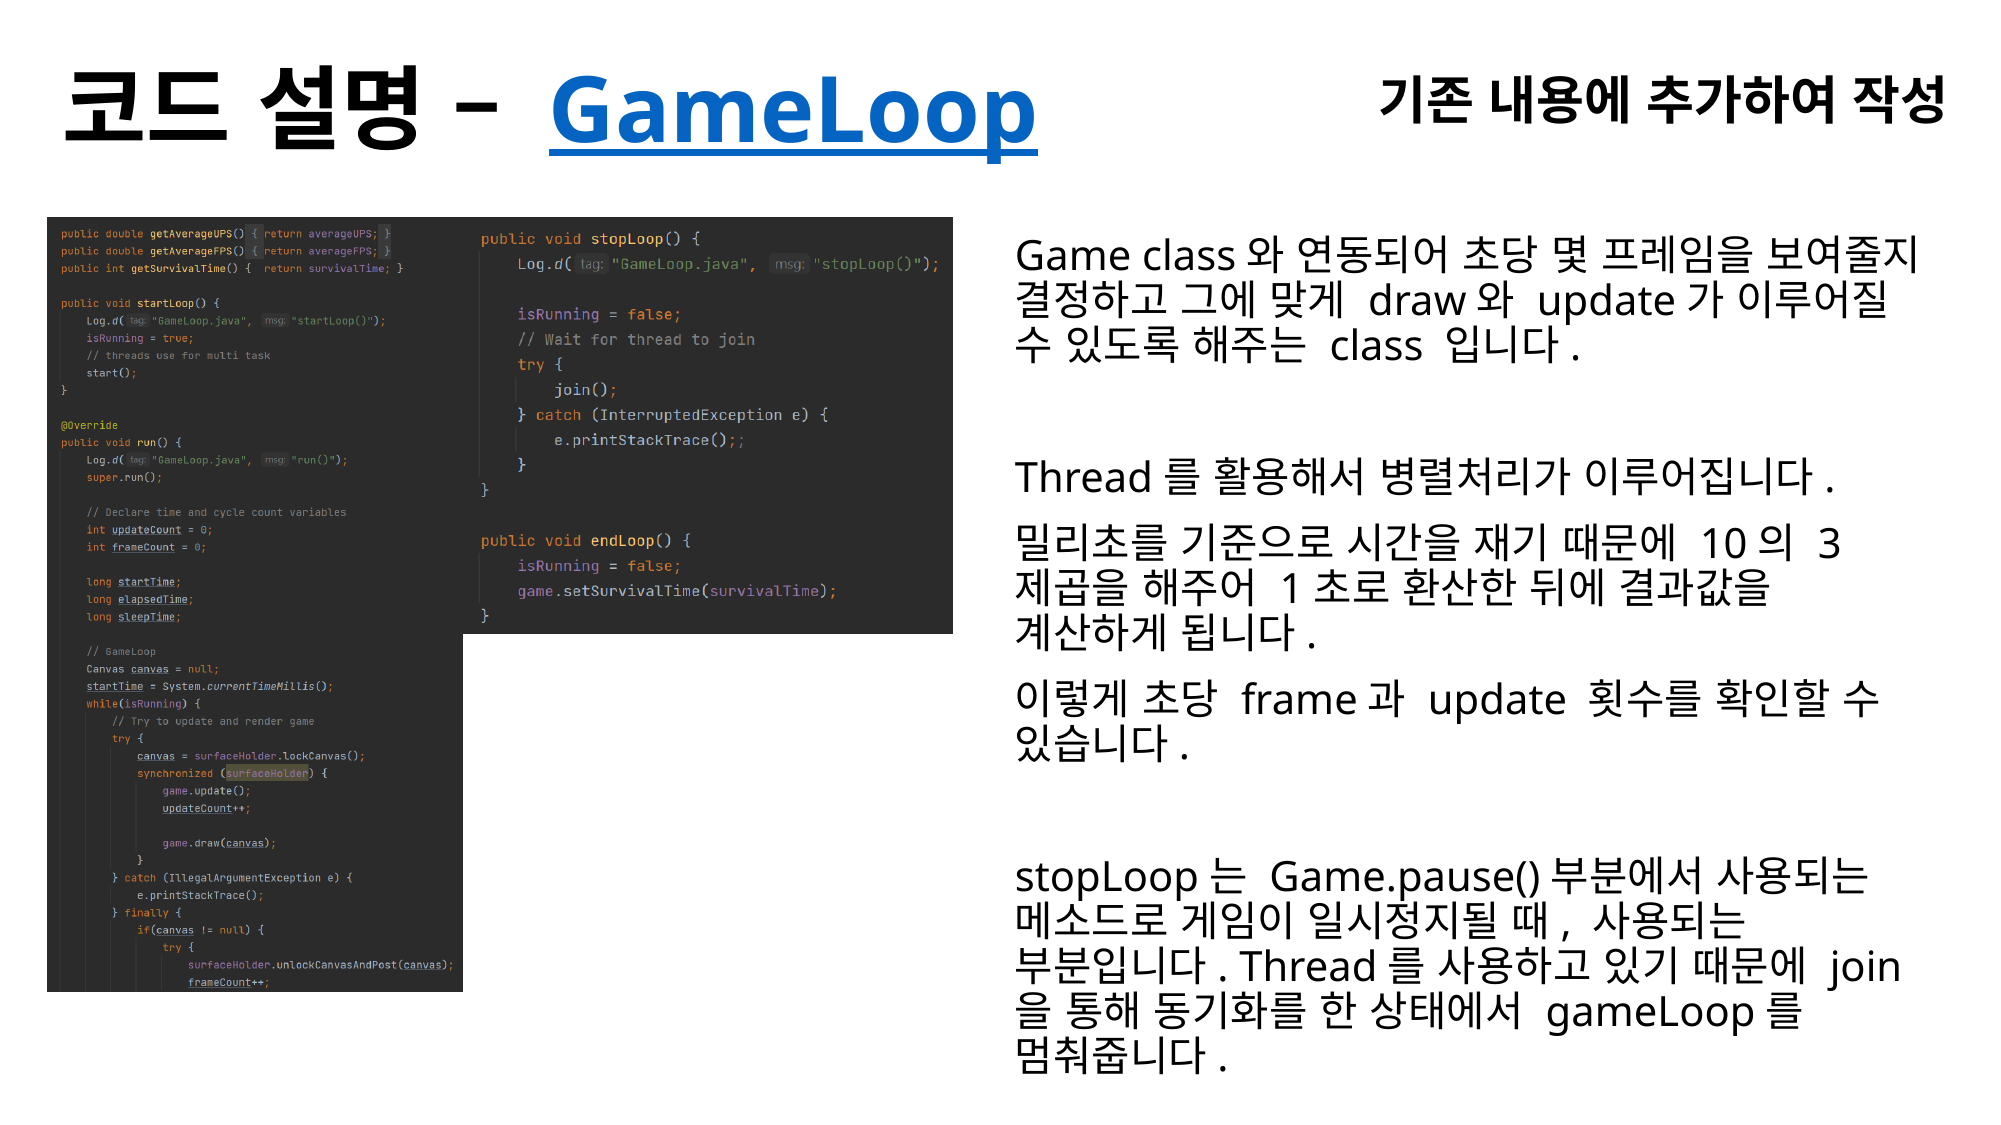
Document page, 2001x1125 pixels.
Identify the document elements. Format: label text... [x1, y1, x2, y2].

text_box 기존 내용에 추가하여 작성 [1295, 59, 1963, 138]
list Game class와 연동되어 초당 몇 프레임을 보여줄지 결정하고 그에 맞게 draw와 update가 이루어질 수 있도록 해주는 class 입니다. Thread를 활용해서 병렬처리가 이루어집니다. 밀리초를 기준으로 시간을 재기 때문에 10의 3제곱을 해주어 1초로 환산한 뒤에 결과값을 계산하게 됩니다. 이렇게 초당 frame과 update 횟수를 확인할 수 있습니다. stopLoop는 Game.pause()부분에서 사용되는 메소드로 게임이 일시정지될 때, 사용되는 부분입니다. Thread를 사용하고 있기 때문에 join을 통해 동기화를 한 상태에서 gameLoop를 멈춰줍니다. [999, 227, 1944, 1125]
title 코드 설명 – GameLoop [47, 0, 1704, 218]
picture [47, 217, 953, 992]
